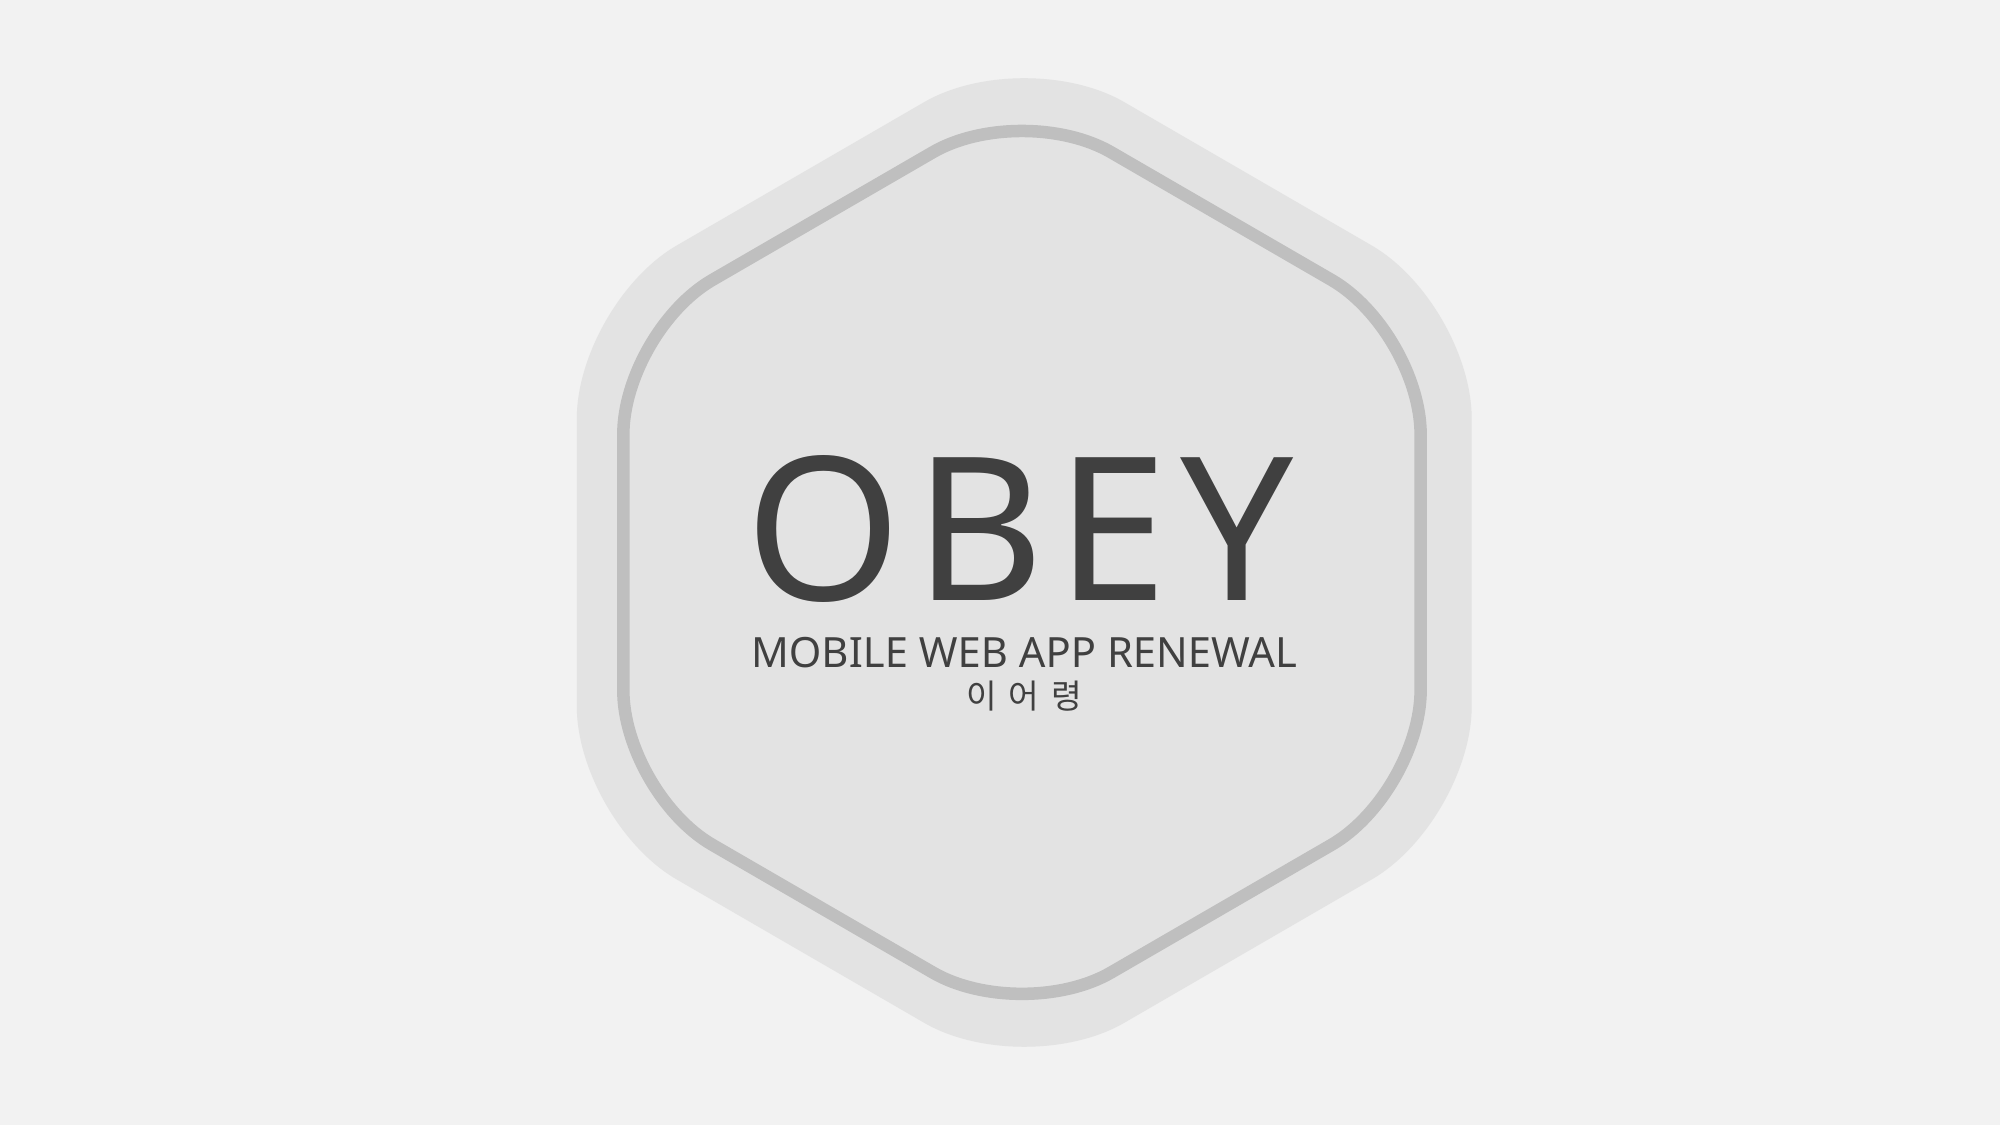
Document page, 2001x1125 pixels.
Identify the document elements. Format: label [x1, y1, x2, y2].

text_box [577, 724, 1471, 1047]
text_box [579, 78, 1470, 393]
text_box [629, 130, 1415, 393]
text_box [508, 393, 1531, 724]
text_box [627, 724, 1417, 994]
